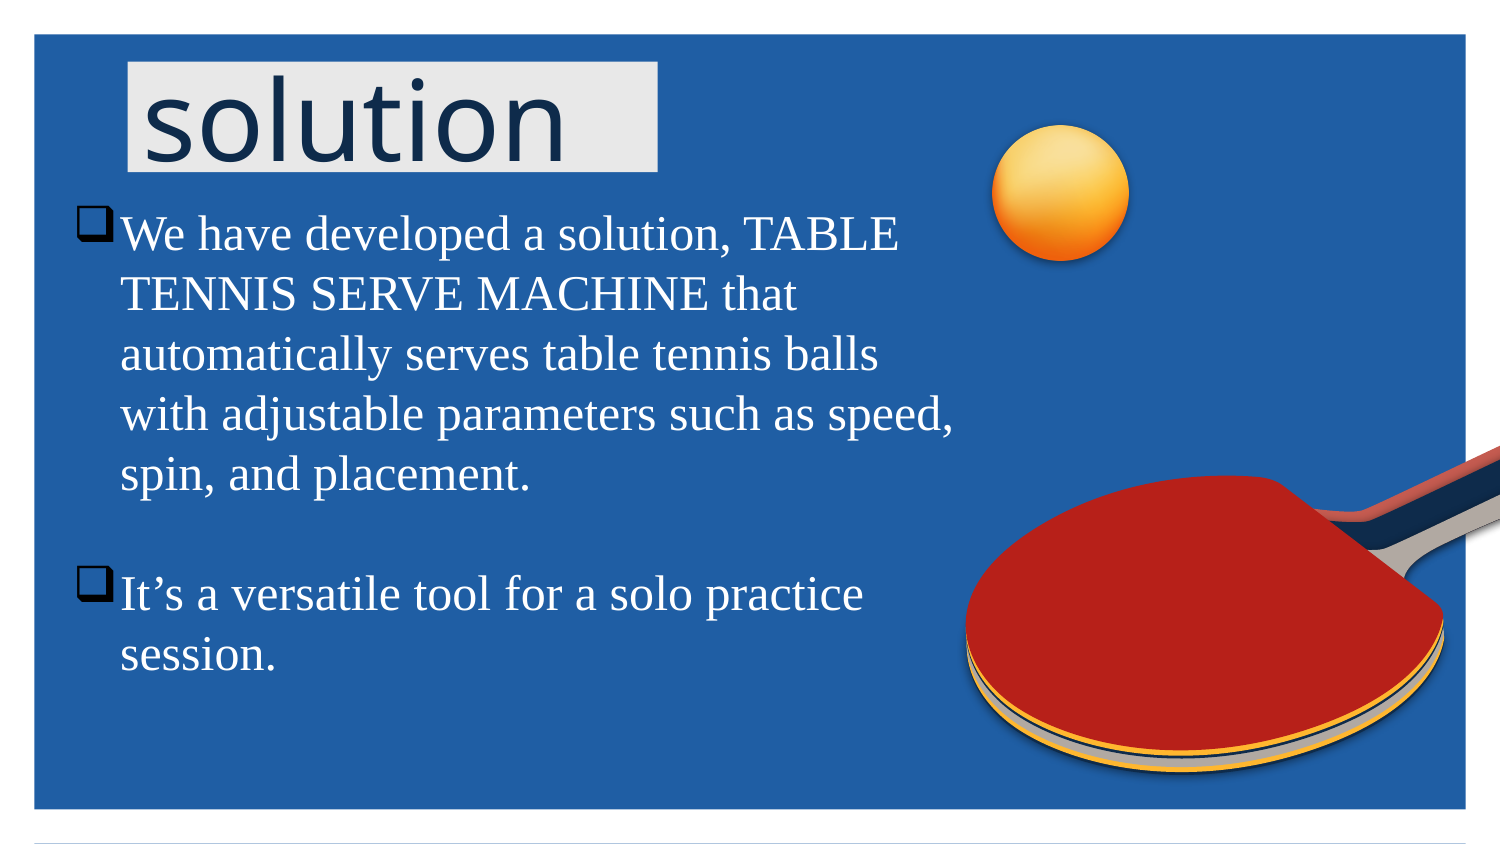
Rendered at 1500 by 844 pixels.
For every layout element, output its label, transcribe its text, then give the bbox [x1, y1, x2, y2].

text_box We have developed a solution, TABLE TENNIS SERVE MACHINE that automatically serves table tennis balls with adjustable parameters such as speed, spin, and placement. It’s a versatile tool for a solo practice session. [58, 193, 991, 688]
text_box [1108, 282, 1478, 844]
picture [992, 124, 1129, 262]
title solution [127, 61, 658, 173]
